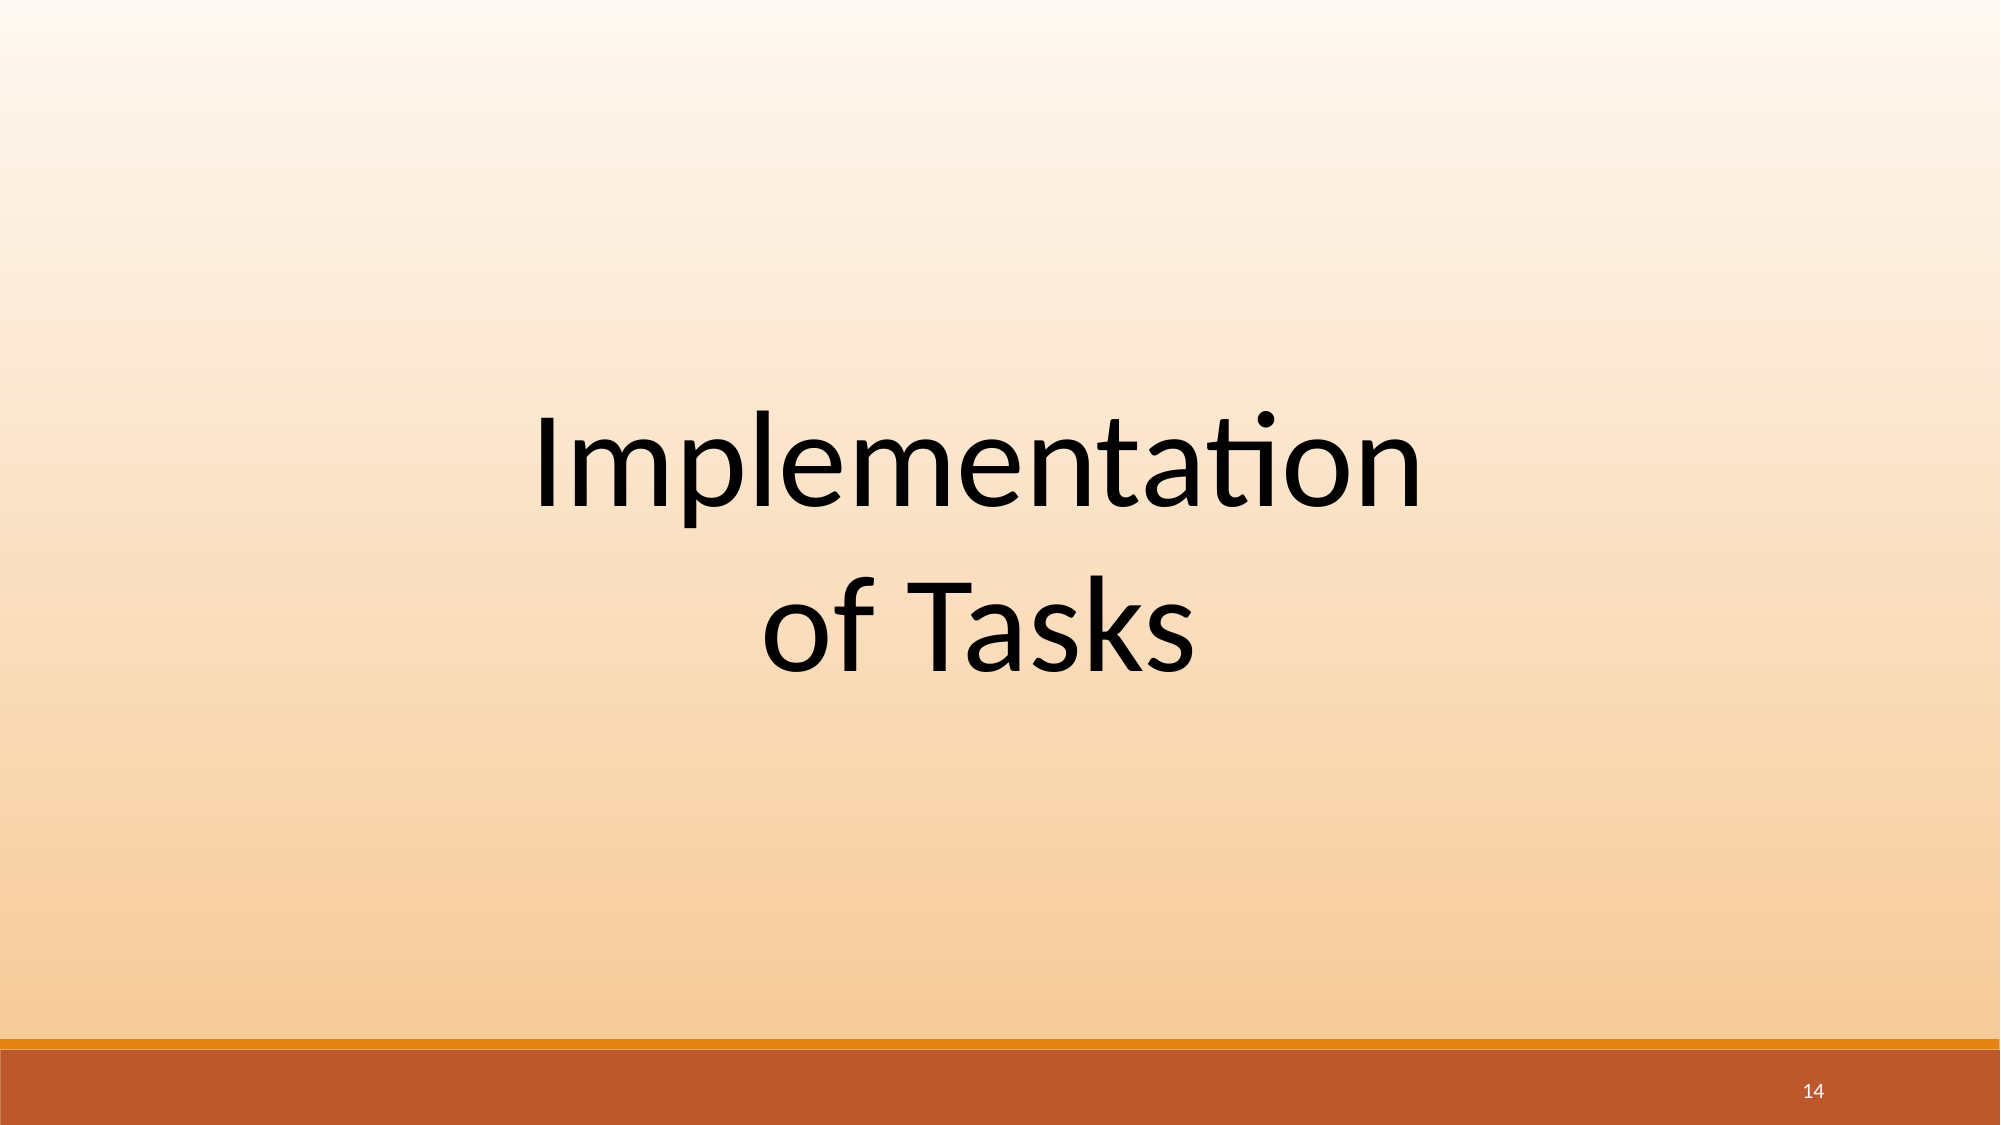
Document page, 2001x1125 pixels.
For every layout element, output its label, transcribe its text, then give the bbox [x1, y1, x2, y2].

slide_number 14 [1624, 1059, 1840, 1120]
text_box Implementation of Tasks [472, 361, 1486, 707]
